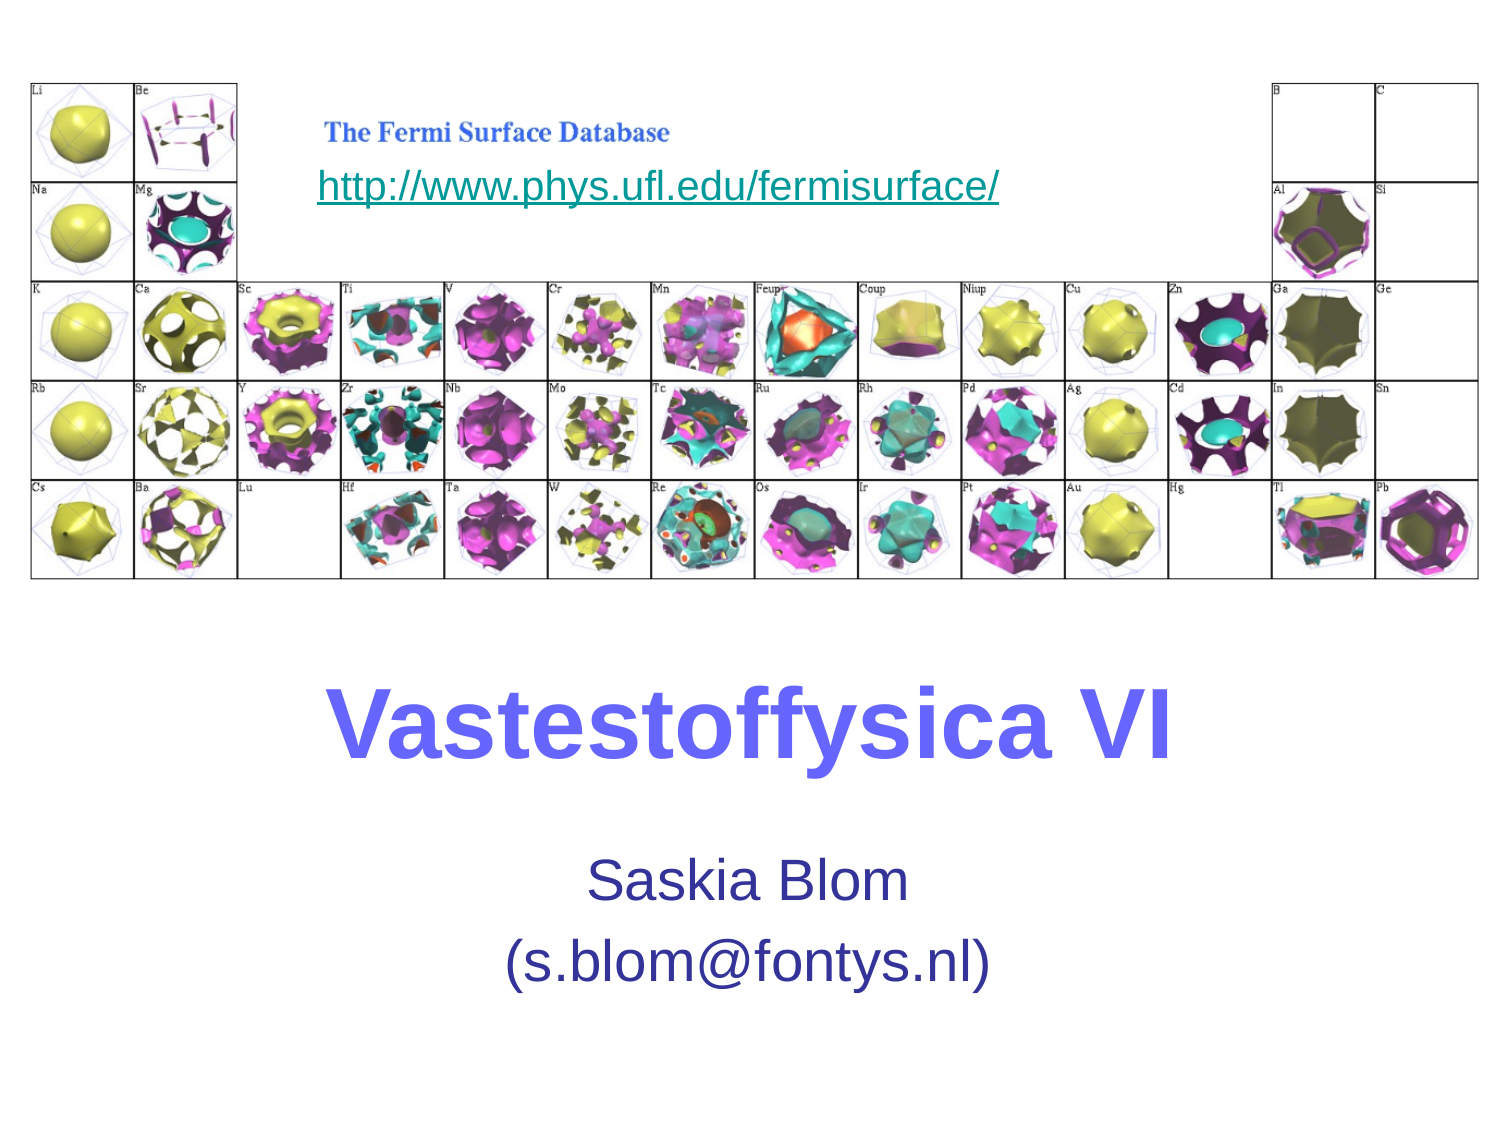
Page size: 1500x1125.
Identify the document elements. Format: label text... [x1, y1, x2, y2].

title Vastestoffysica VI [112, 624, 1388, 813]
picture [23, 71, 1483, 587]
subtitle Saskia Blom (s.blom@fontys.nl) [231, 834, 1282, 1122]
